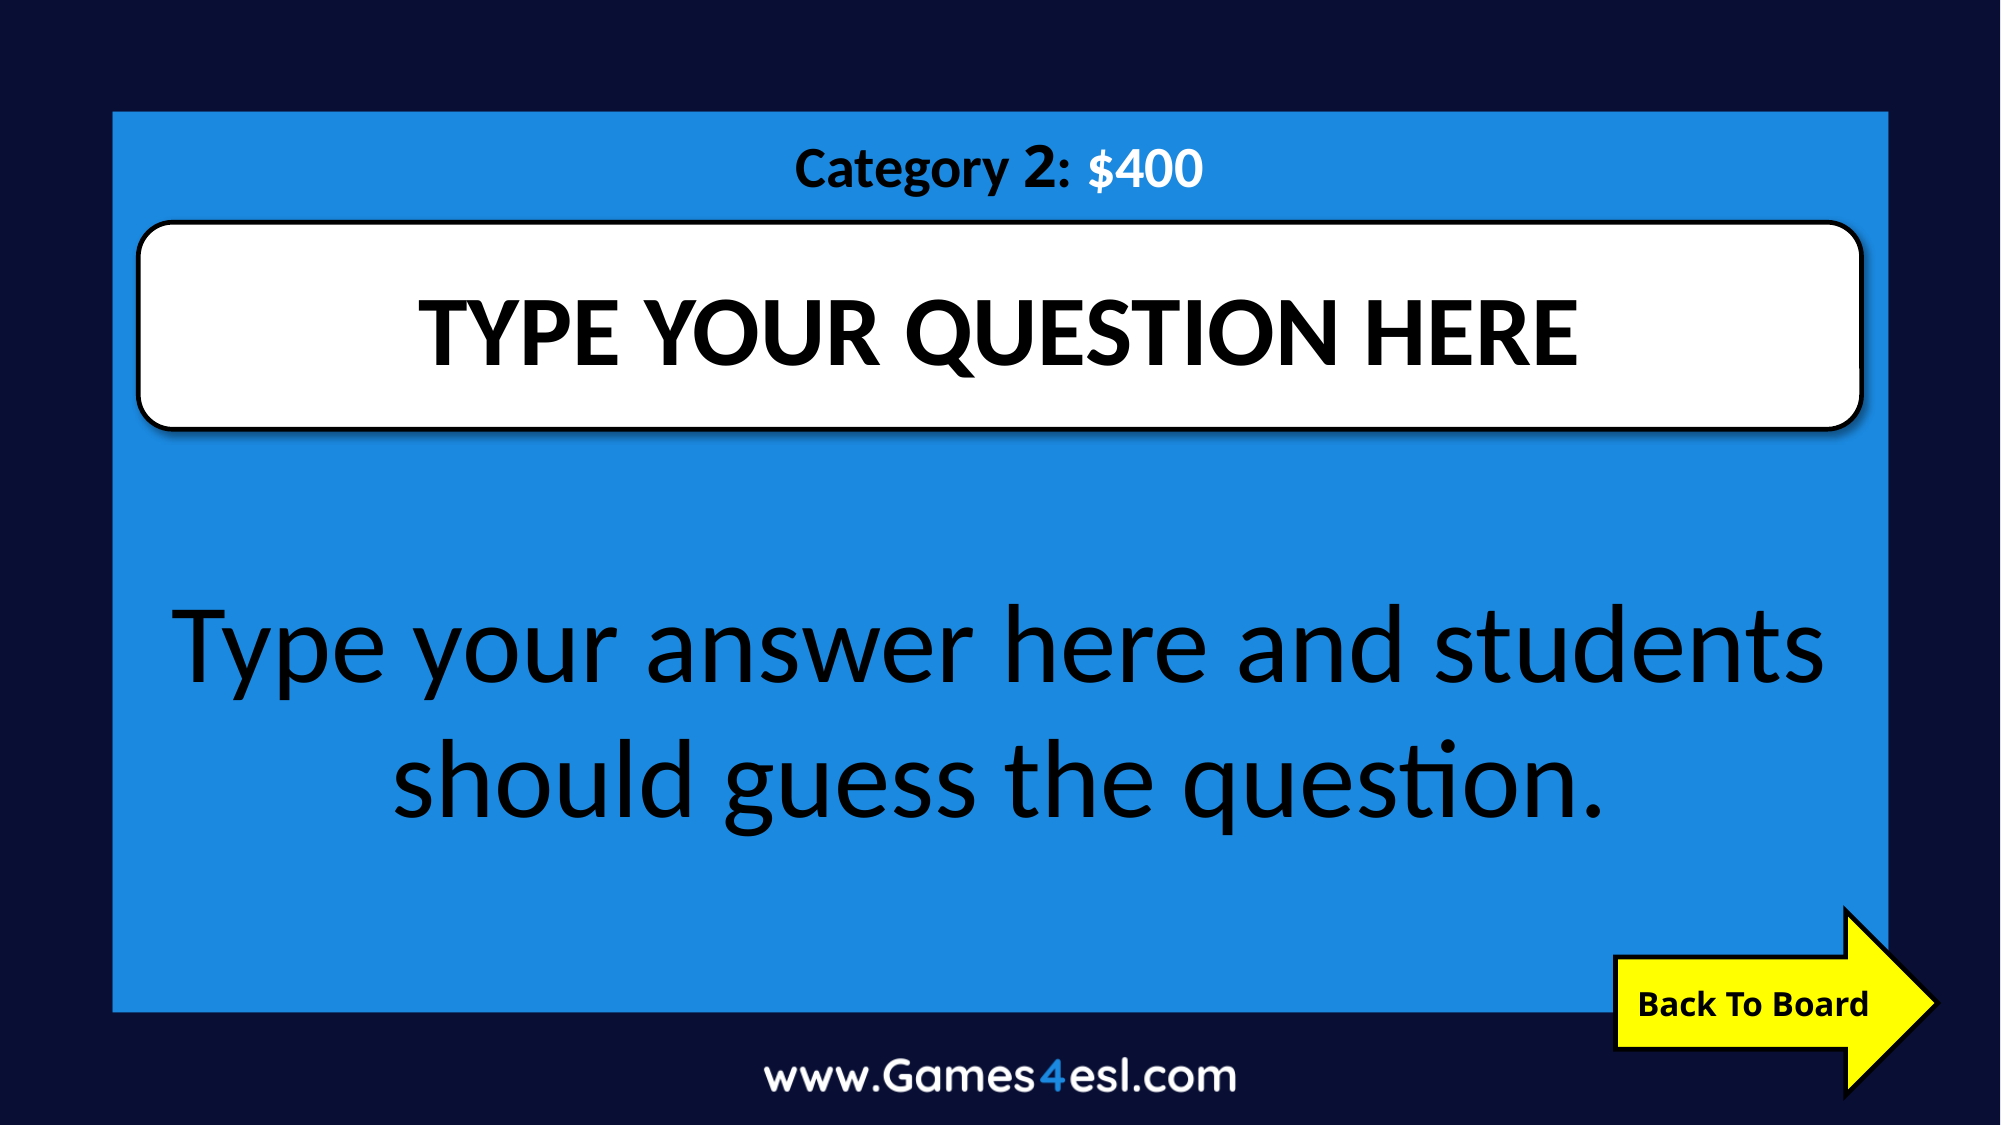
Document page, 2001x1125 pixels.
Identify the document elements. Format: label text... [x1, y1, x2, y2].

text_box Back To Board [1614, 908, 1940, 1098]
text_box Type your answer here and students should guess the question. [138, 562, 1862, 848]
text_box TYPE YOUR QUESTION HERE [137, 221, 1863, 431]
picture [0, 0, 2001, 1125]
text_box Category 2: $400 [111, 121, 1889, 207]
